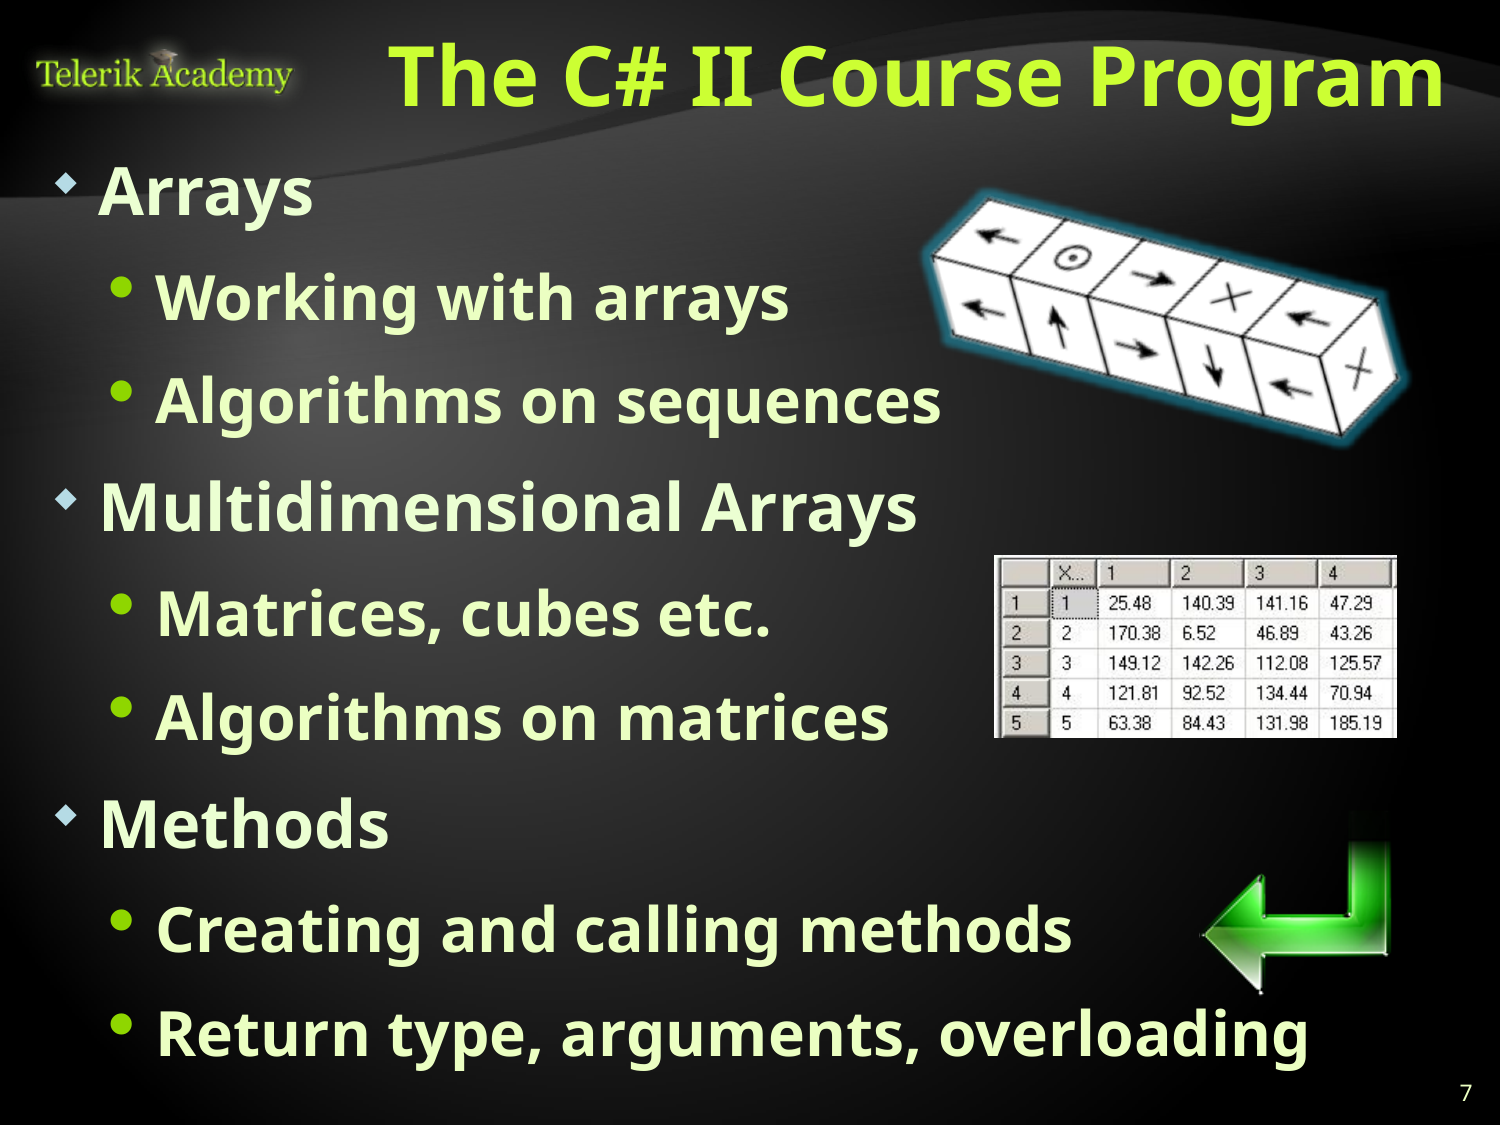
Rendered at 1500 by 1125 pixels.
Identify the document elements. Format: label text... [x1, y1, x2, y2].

title The C# II Course Program [300, 12, 1463, 137]
list Arrays Working with arrays Algorithms on sequences Multidimensional Arrays Matrices, cubes etc. Algorithms on matrices Methods Creating and calling methods Return type, arguments, overloading [37, 137, 1463, 1088]
slide_number 7 [1412, 1074, 1488, 1113]
picture [0, 0, 1500, 1125]
